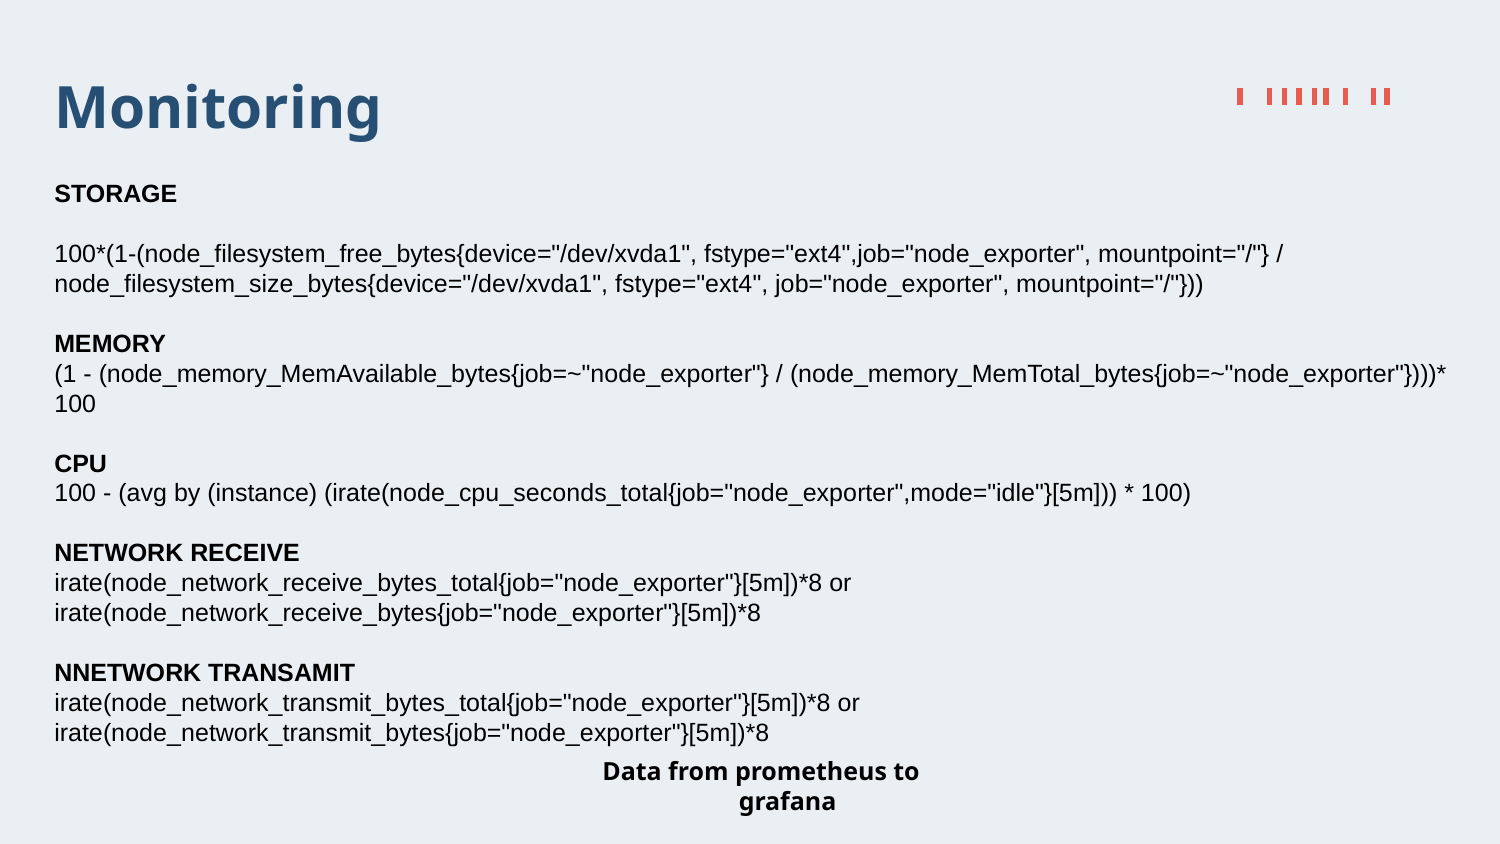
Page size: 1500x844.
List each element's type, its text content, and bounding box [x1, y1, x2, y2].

text_box Data from prometheus to grafana [522, 784, 978, 831]
text_box STORAGE 100*(1-(node_filesystem_free_bytes{device="/dev/xvda1", fstype="ext4",job="node_exporter", mountpoint="/"} / node_filesystem_size_bytes{device="/dev/xvda1", fstype="ext4", job="node_exporter", mountpoint="/"})) MEMORY (1 - (node_memory_MemAvailable_bytes{job=~"node_exporter"} / (node_memory_MemTotal_bytes{job=~"node_exporter"})))* 100 CPU 100 - (avg by (instance) (irate(node_cpu_seconds_total{job="node_exporter",mode="idle"}[5m])) * 100) NETWORK RECEIVE irate(node_network_receive_bytes_total{job="node_exporter"}[5m])*8 or irate(node_network_receive_bytes{job="node_exporter"}[5m])*8 NNETWORK TRANSAMIT irate(node_network_transmit_bytes_total{job="node_exporter"}[5m])*8 or irate(node_network_transmit_bytes{job="node_exporter"}[5m])*8 [39, 170, 1500, 784]
title Monitoring [39, 25, 727, 156]
